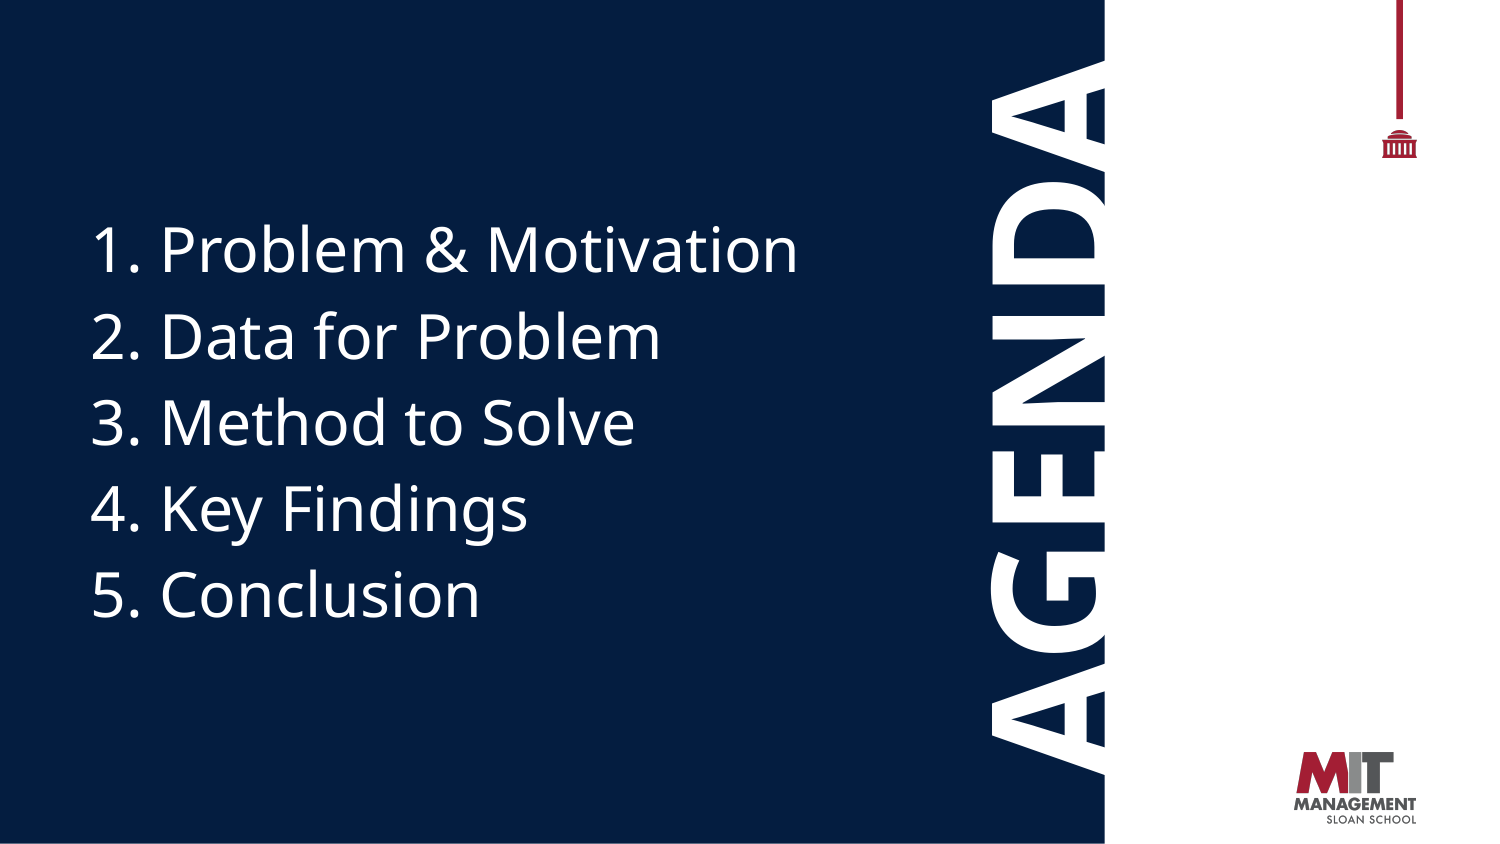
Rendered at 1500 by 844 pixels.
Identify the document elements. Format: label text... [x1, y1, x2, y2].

title Problem & Motivation Data for Problem Method to Solve Key Findings Conclusion [84, 193, 1011, 636]
picture [1294, 752, 1416, 824]
picture [1382, 130, 1417, 158]
